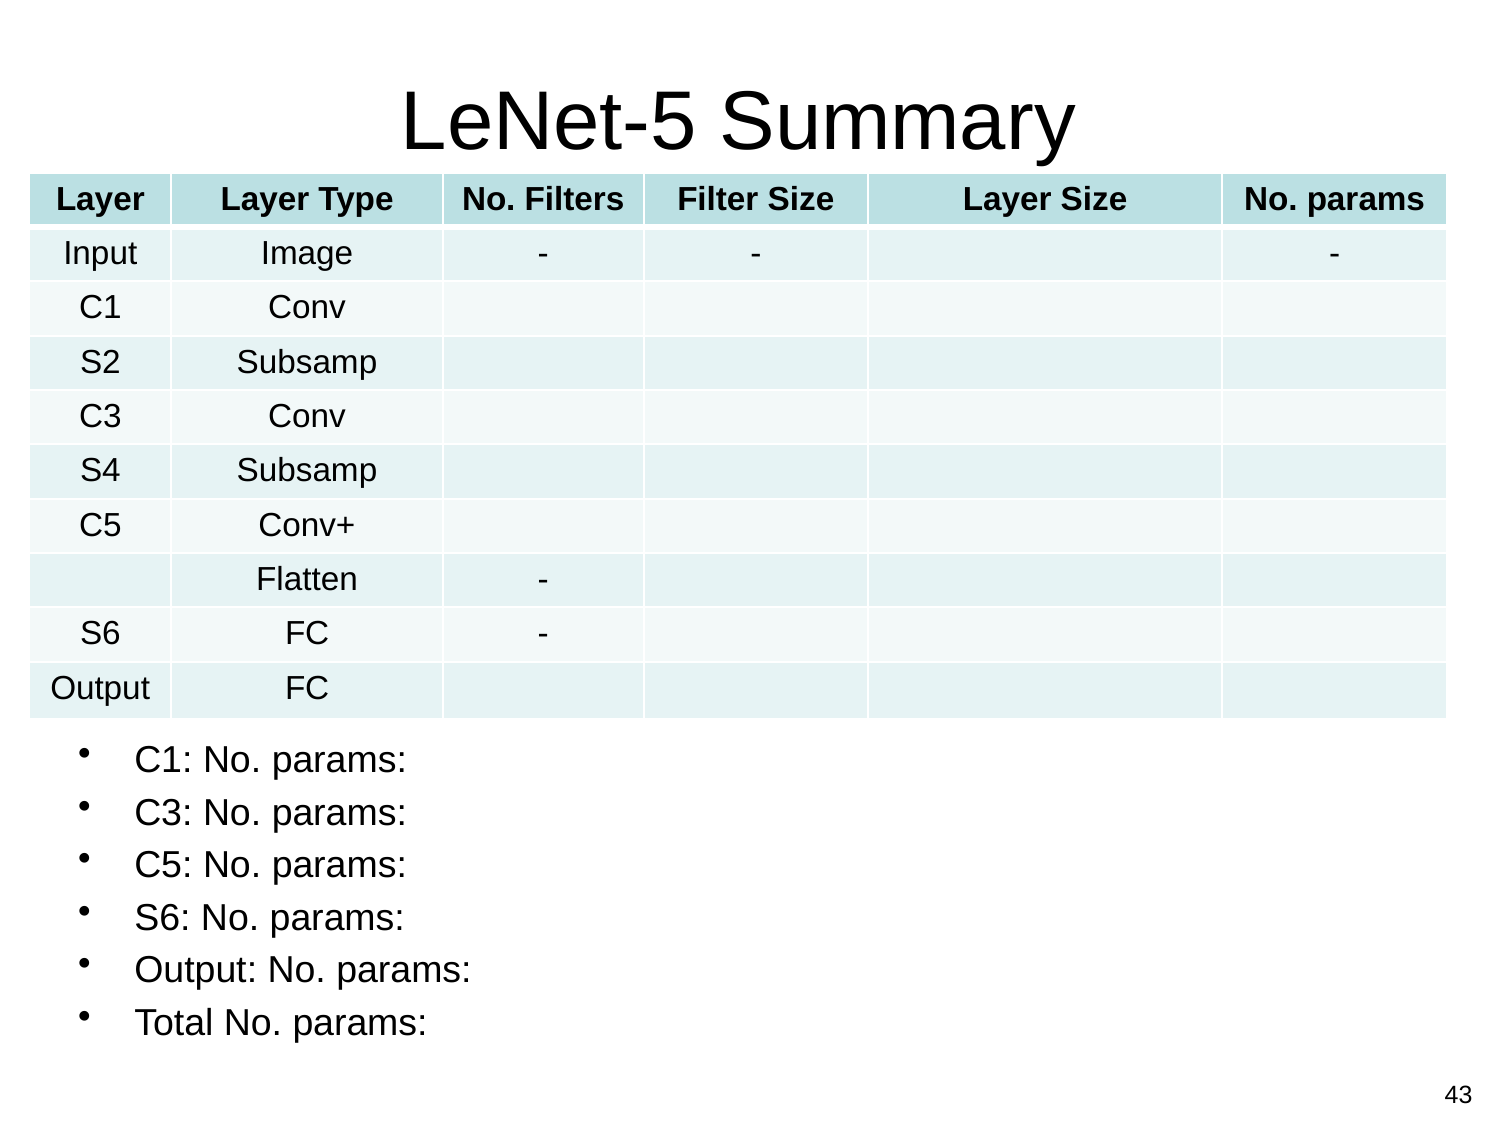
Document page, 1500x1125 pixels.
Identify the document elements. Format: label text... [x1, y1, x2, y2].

slide_number 43 [1137, 1070, 1488, 1112]
title LeNet-5 Summary [74, 44, 1426, 172]
